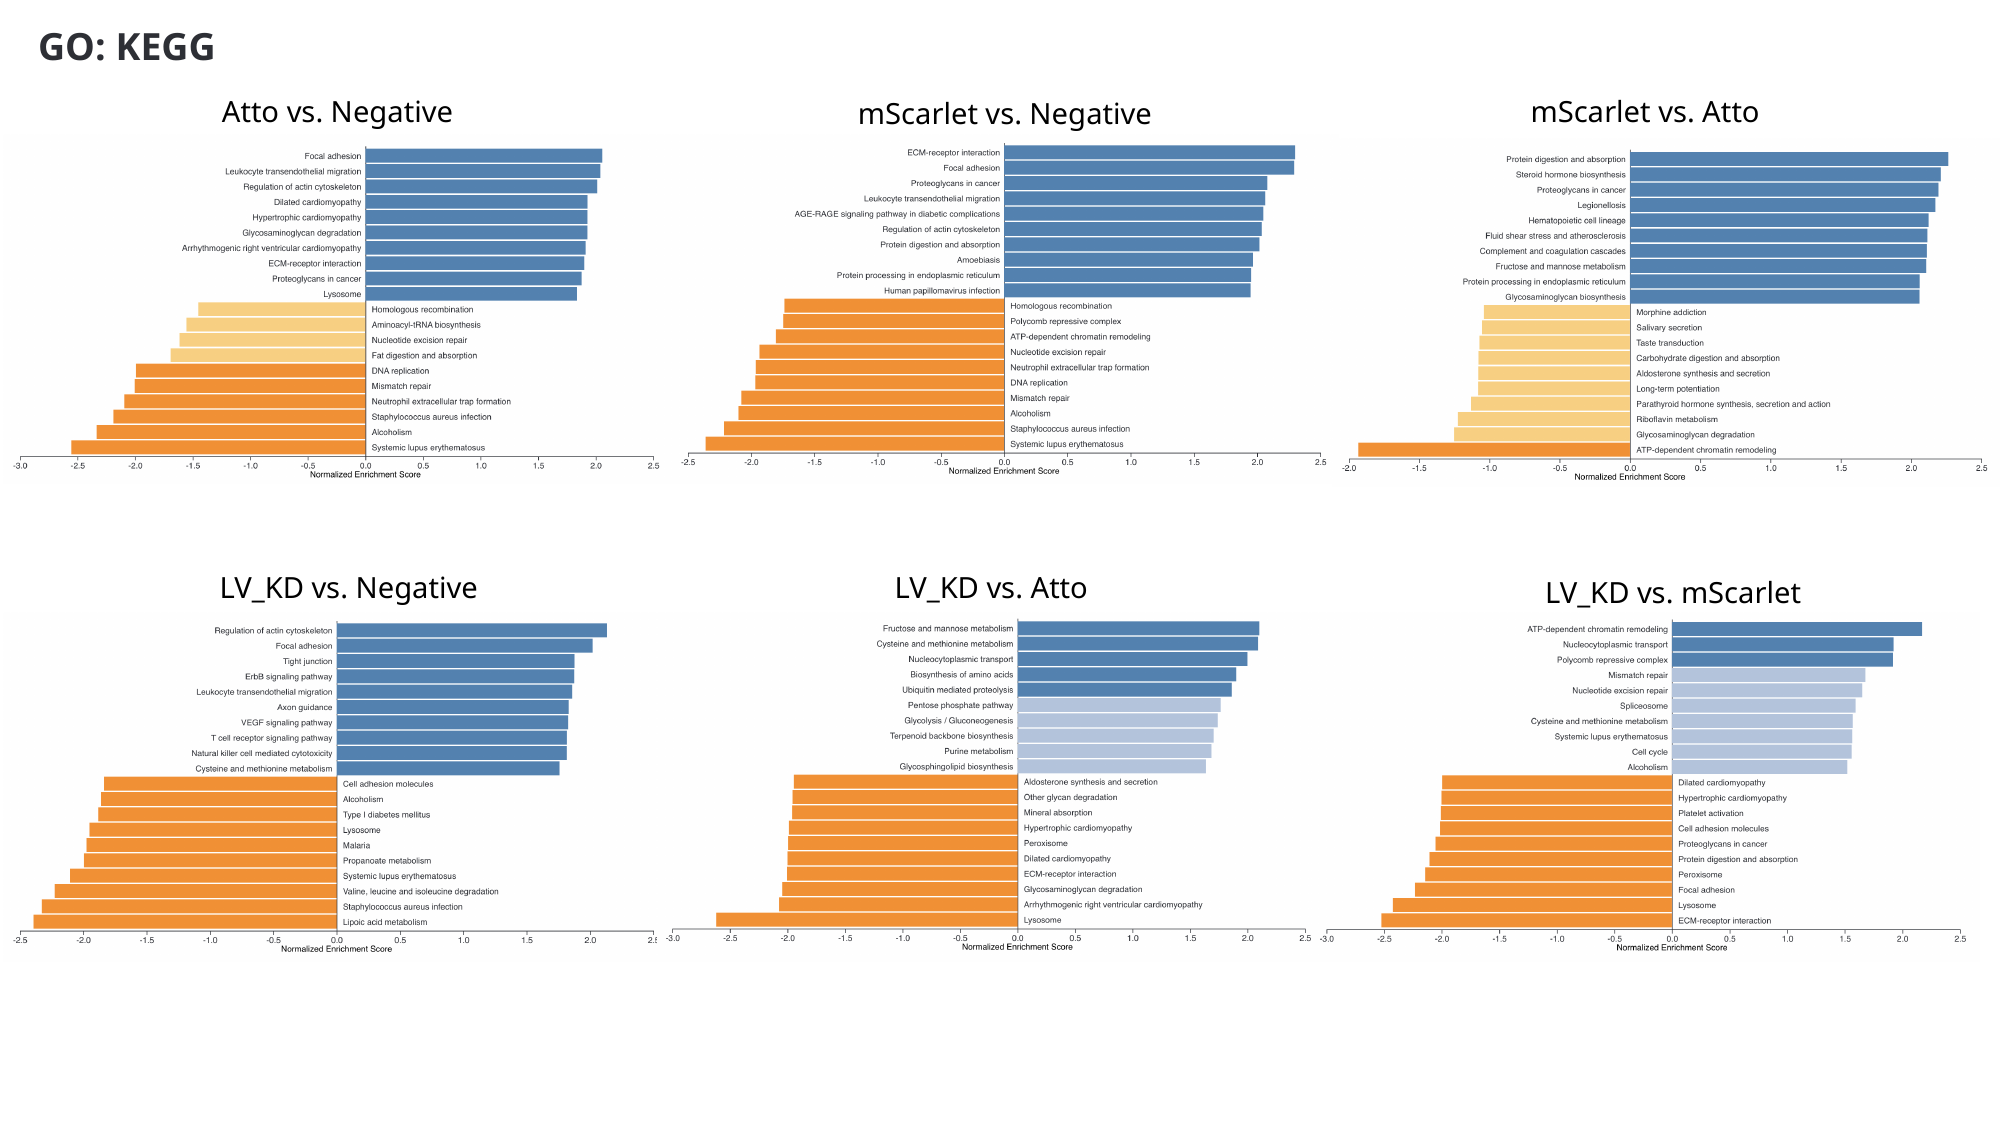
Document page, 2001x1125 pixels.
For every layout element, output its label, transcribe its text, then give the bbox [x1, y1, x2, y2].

text_box GO: KEGG [23, 15, 691, 76]
picture [3, 134, 2000, 488]
text_box LV_KD vs. Atto [879, 562, 1103, 612]
text_box Atto vs. Negative [207, 86, 469, 134]
text_box mScarlet vs. Atto [1515, 86, 1775, 136]
text_box mScarlet vs. Negative [843, 87, 1167, 134]
text_box LV_KD vs. Negative [204, 562, 493, 612]
text_box LV_KD vs. mScarlet [1530, 567, 1816, 612]
picture [3, 612, 1980, 963]
